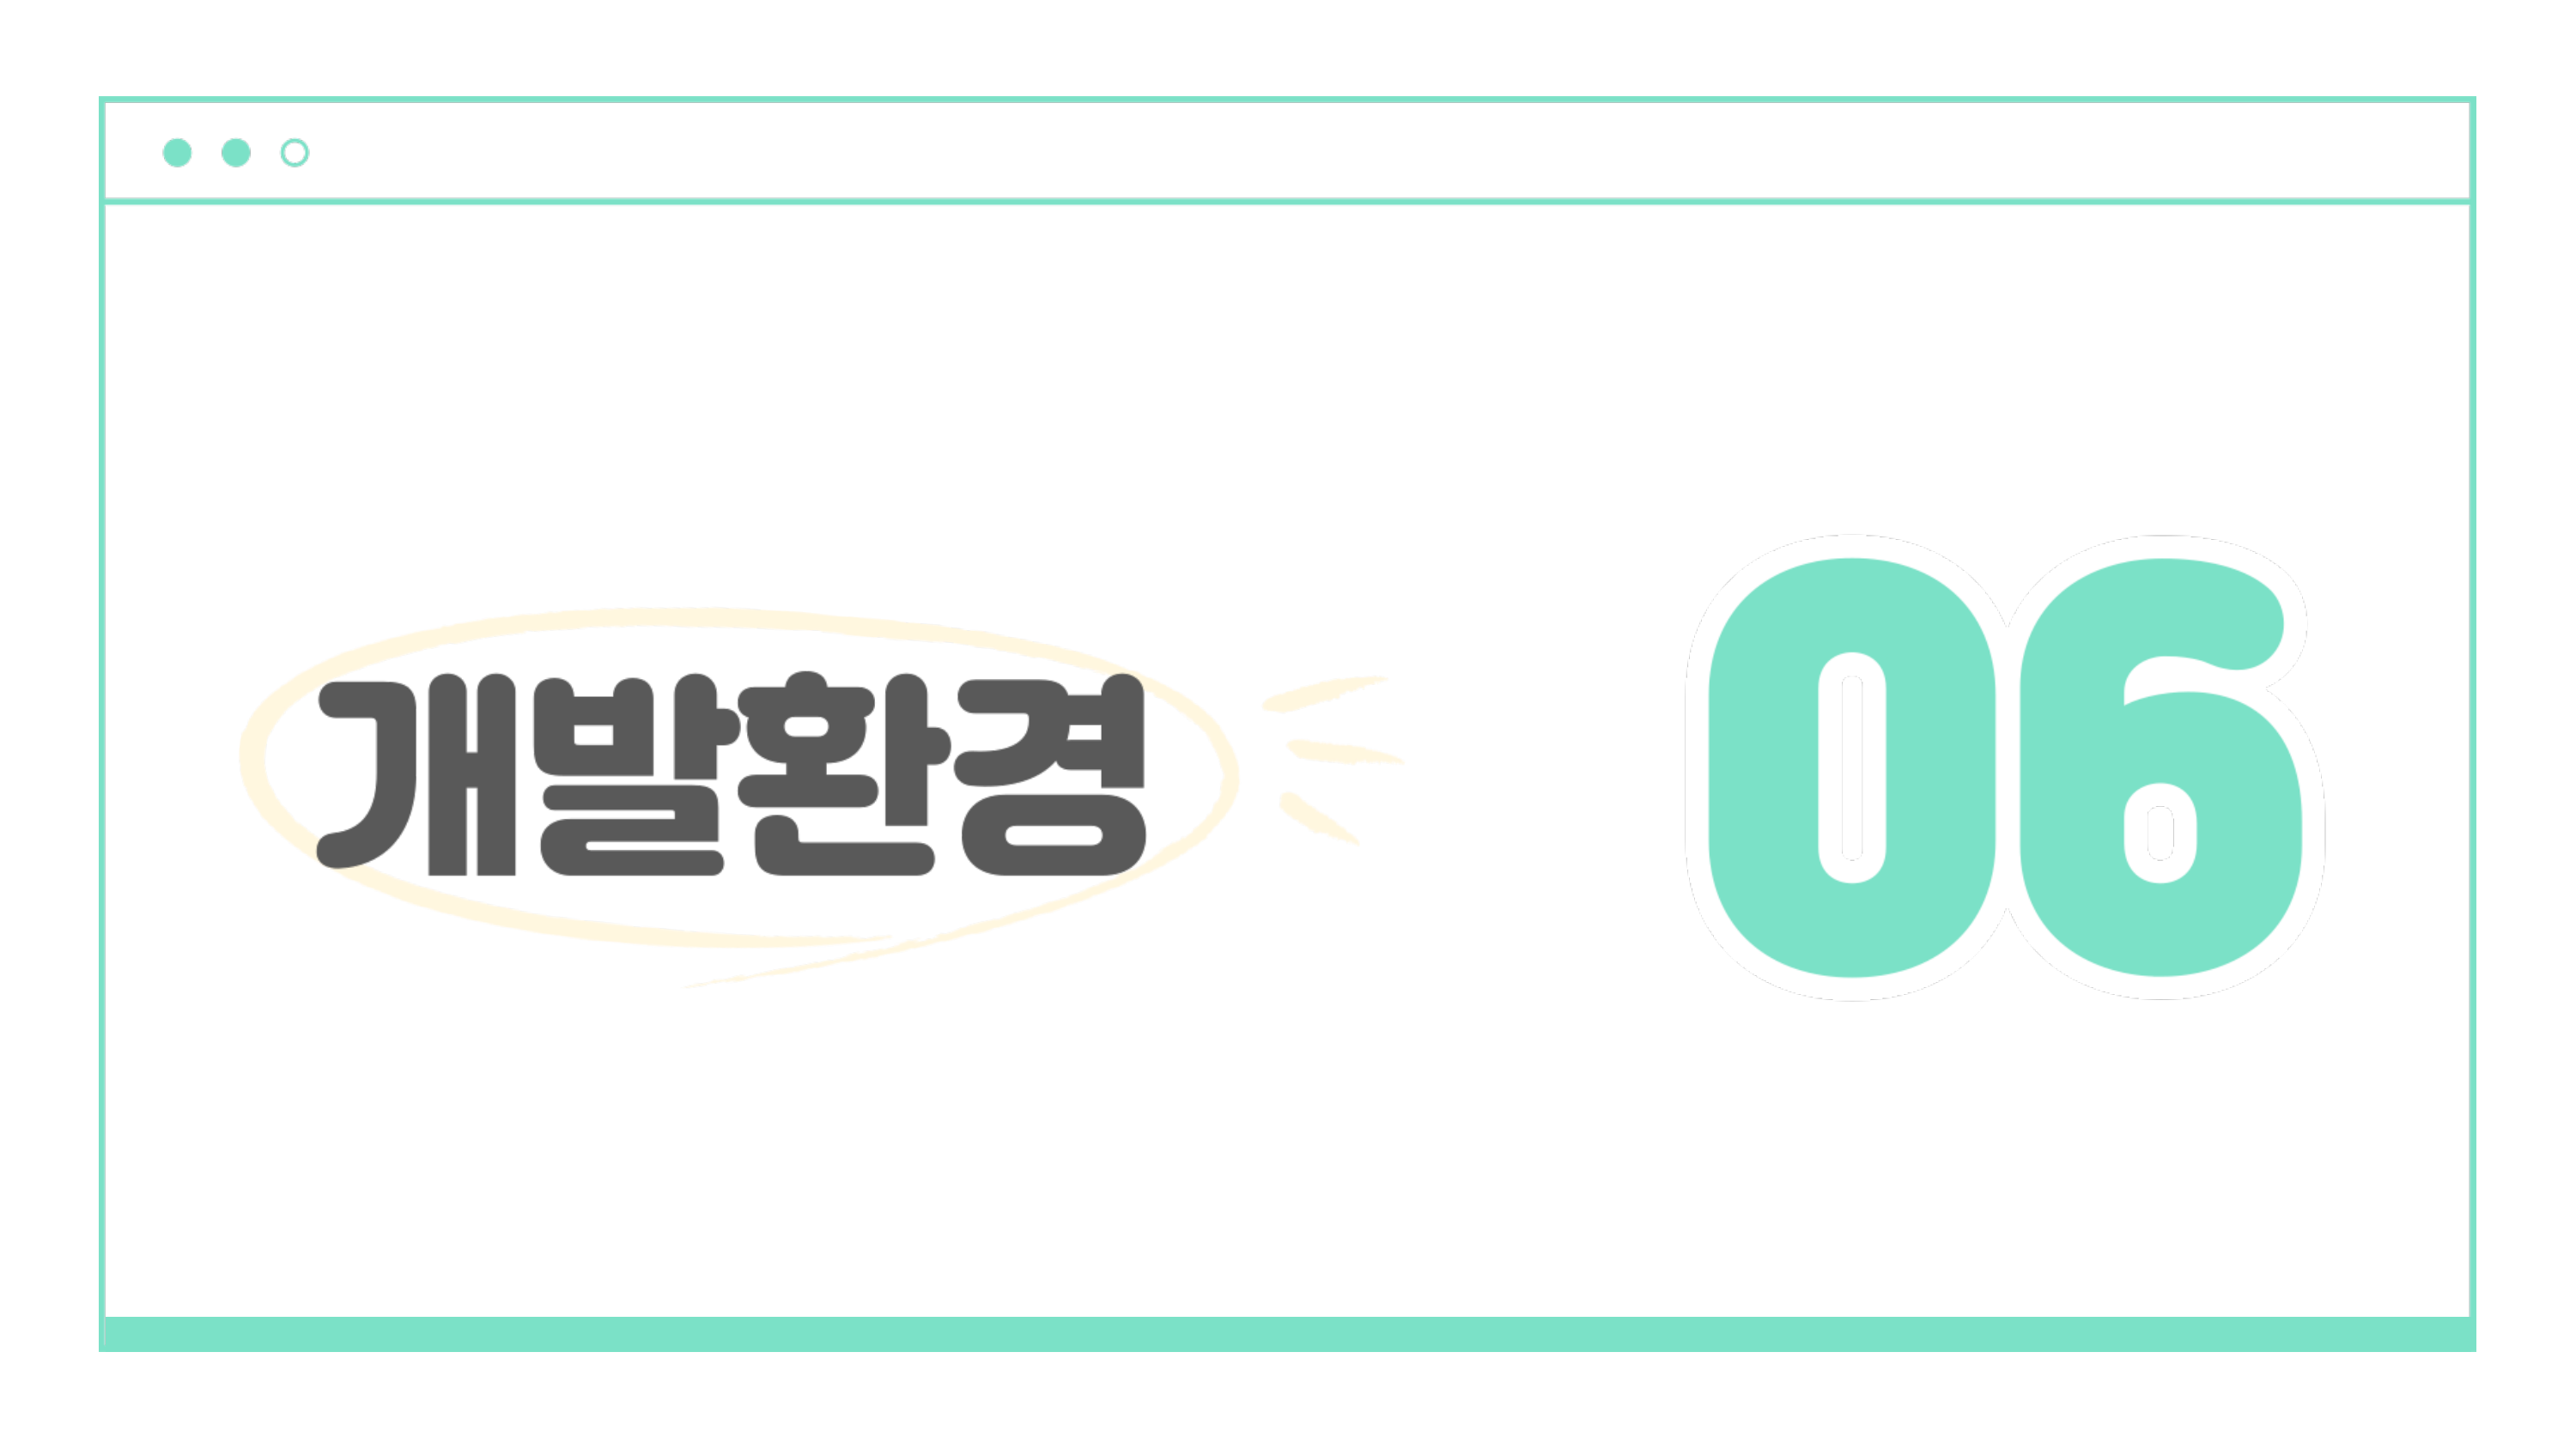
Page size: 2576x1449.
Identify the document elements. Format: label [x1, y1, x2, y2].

text_box [99, 96, 2477, 1352]
text_box [106, 1316, 2471, 1352]
text_box [235, 613, 1398, 999]
picture [1473, 230, 2576, 1449]
picture [278, 595, 1255, 982]
